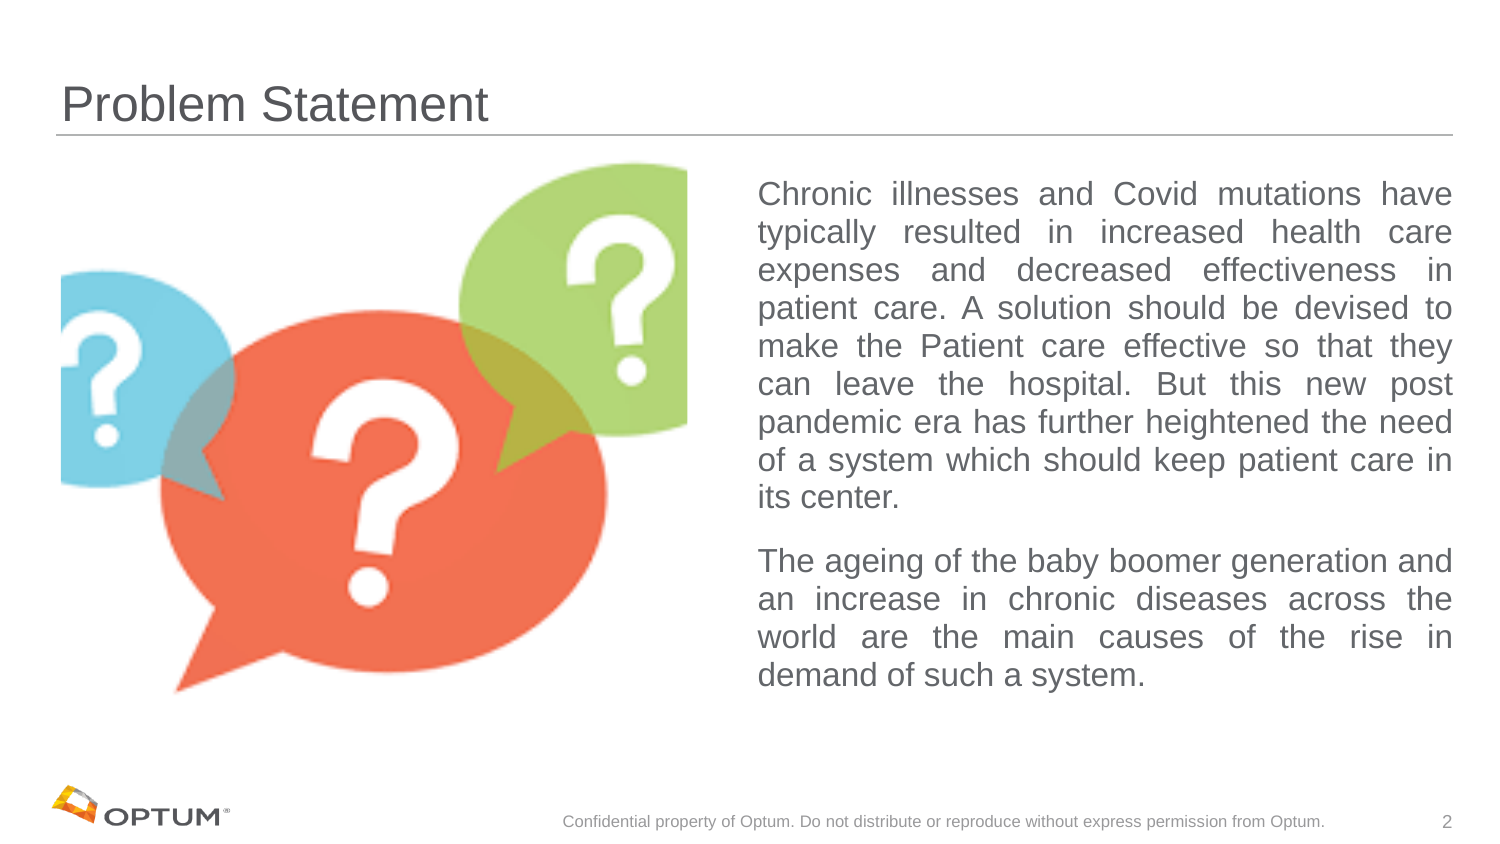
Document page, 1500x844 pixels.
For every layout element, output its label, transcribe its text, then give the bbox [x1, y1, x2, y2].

slide_number 2 [1385, 798, 1453, 844]
footer Confidential property of Optum. Do not distribute or reproduce without express permission from Optum. [508, 798, 1381, 844]
picture [50, 783, 231, 826]
picture [60, 146, 688, 727]
list Chronic illnesses and Covid mutations have typically resulted in increased health care expenses and decreased effectiveness in patient care. A solution should be devised to make the Patient care effective so that they can leave the hospital. But this new post pandemic era has further heightened the need of a system which should keep patient care in its center. The ageing of the baby boomer generation and an increase in chronic diseases across the world are the main causes of the rise in demand of such a system. [757, 175, 1455, 755]
title Problem Statement [60, 0, 1454, 133]
